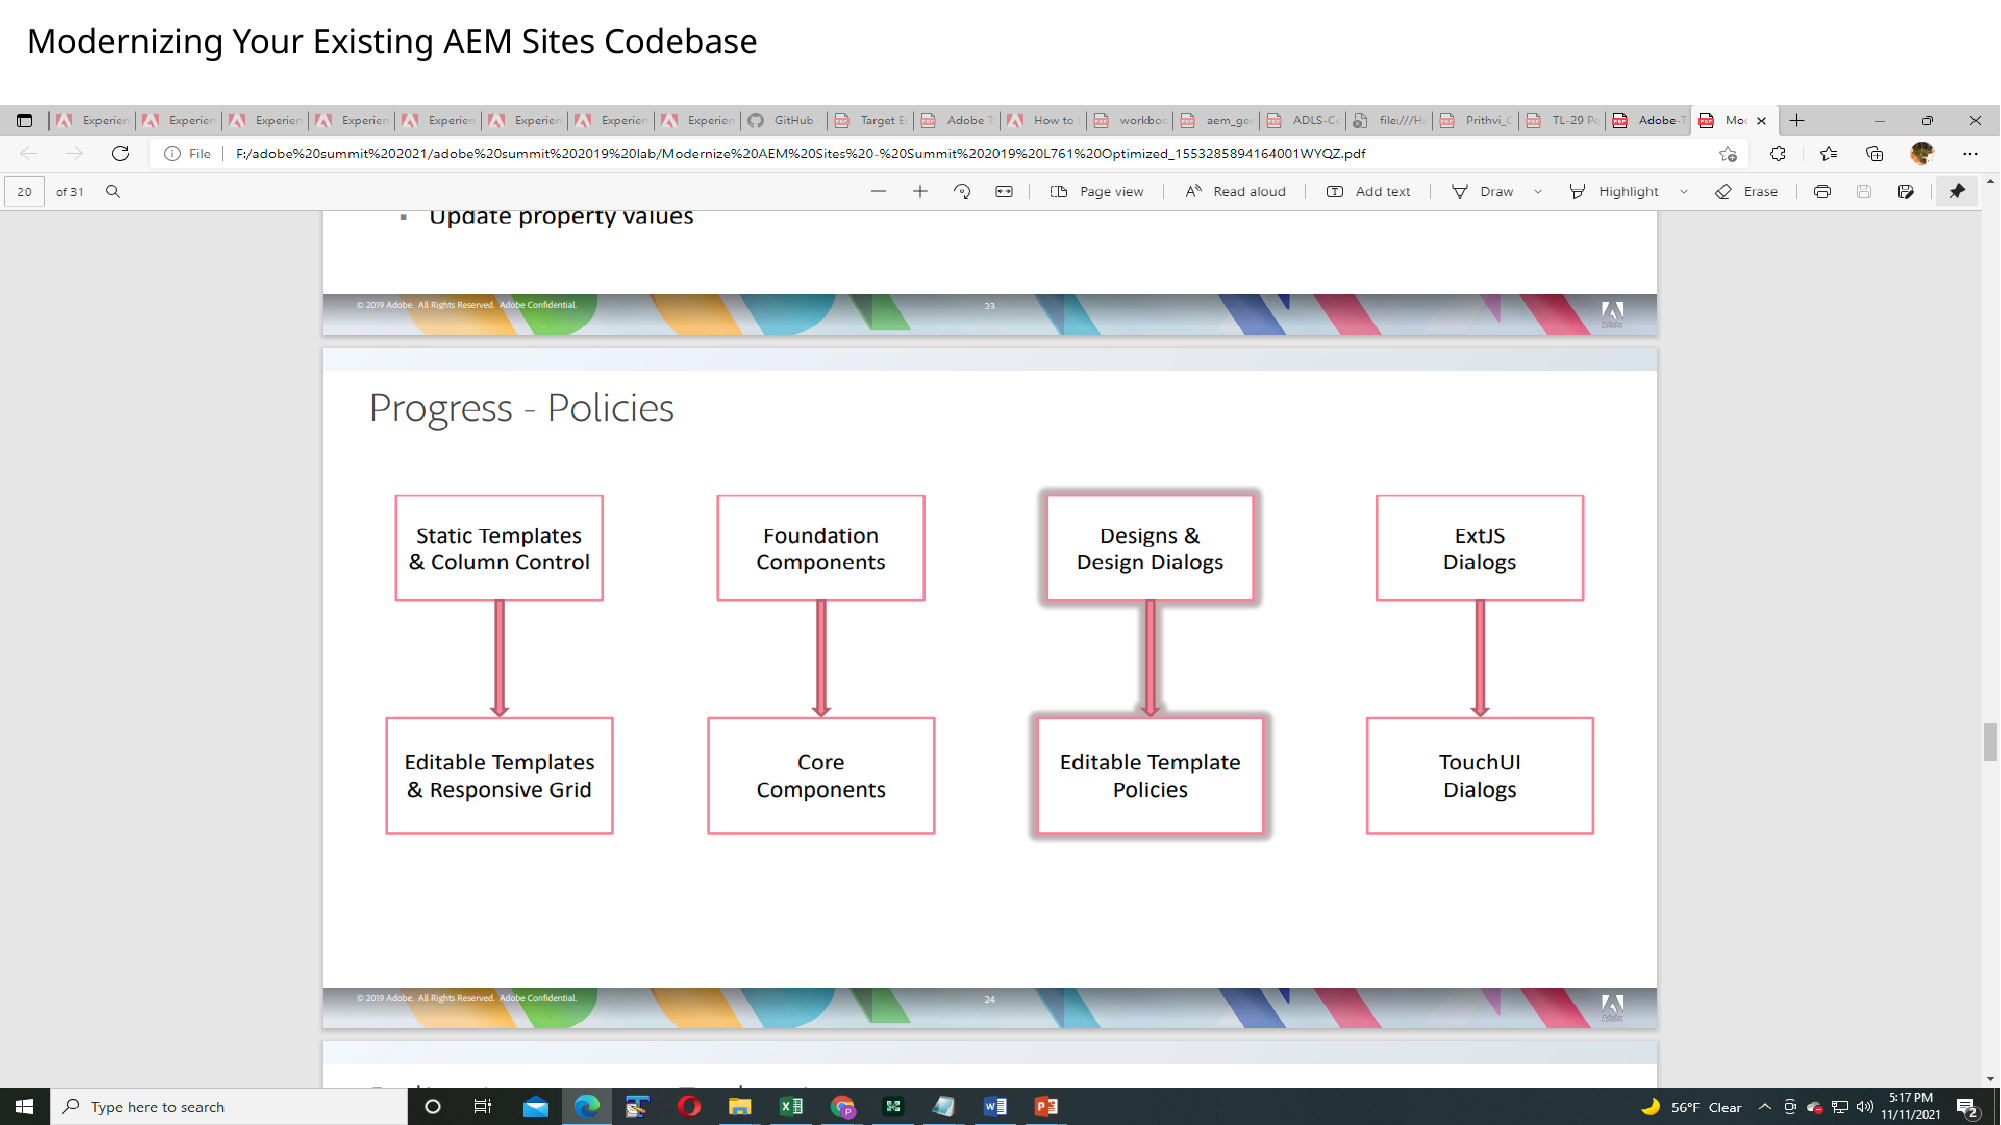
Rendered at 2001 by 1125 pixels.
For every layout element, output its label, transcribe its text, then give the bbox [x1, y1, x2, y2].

picture [0, 105, 2000, 1125]
title Modernizing Your Existing AEM Sites Codebase [11, 12, 1909, 68]
